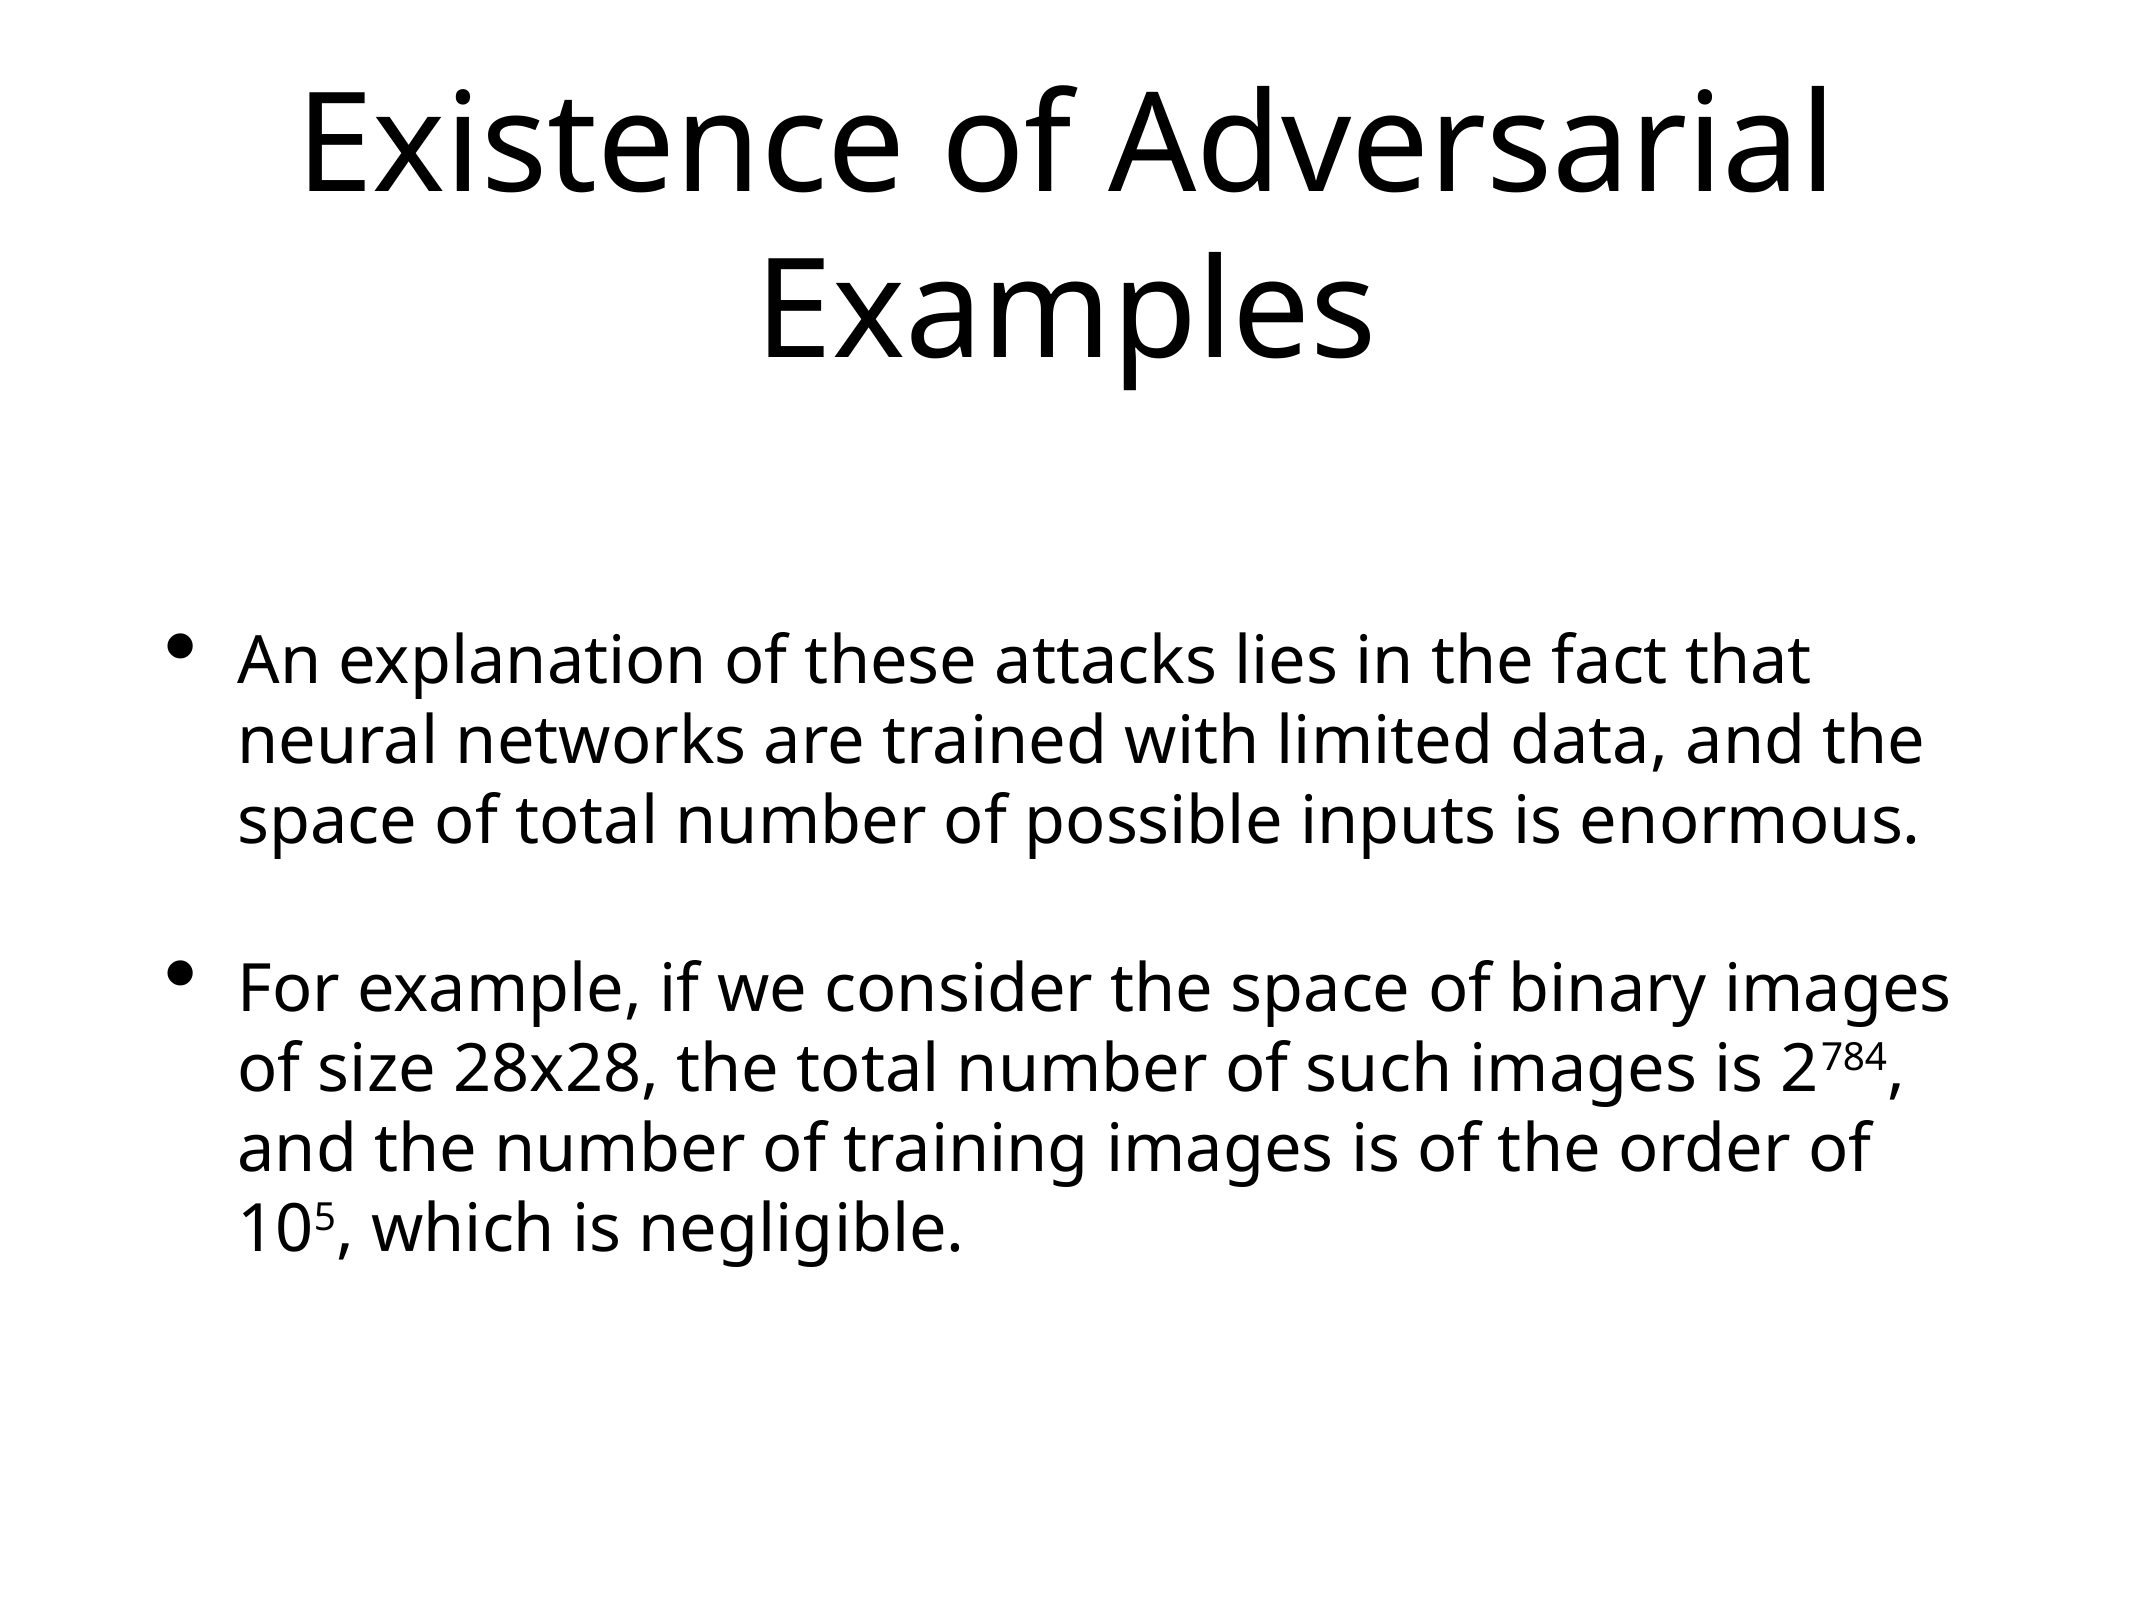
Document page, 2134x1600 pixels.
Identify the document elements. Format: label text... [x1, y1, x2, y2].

list An explanation of these attacks lies in the fact that neural networks are trained with limited data, and the space of total number of possible inputs is enormous. For example, if we consider the space of binary images of size 28x28, the total number of such images is 2784, and the number of training images is of the order of 105, which is negligible. [155, 424, 1978, 1457]
title Existence of Adversarial Examples [155, 41, 1978, 397]
